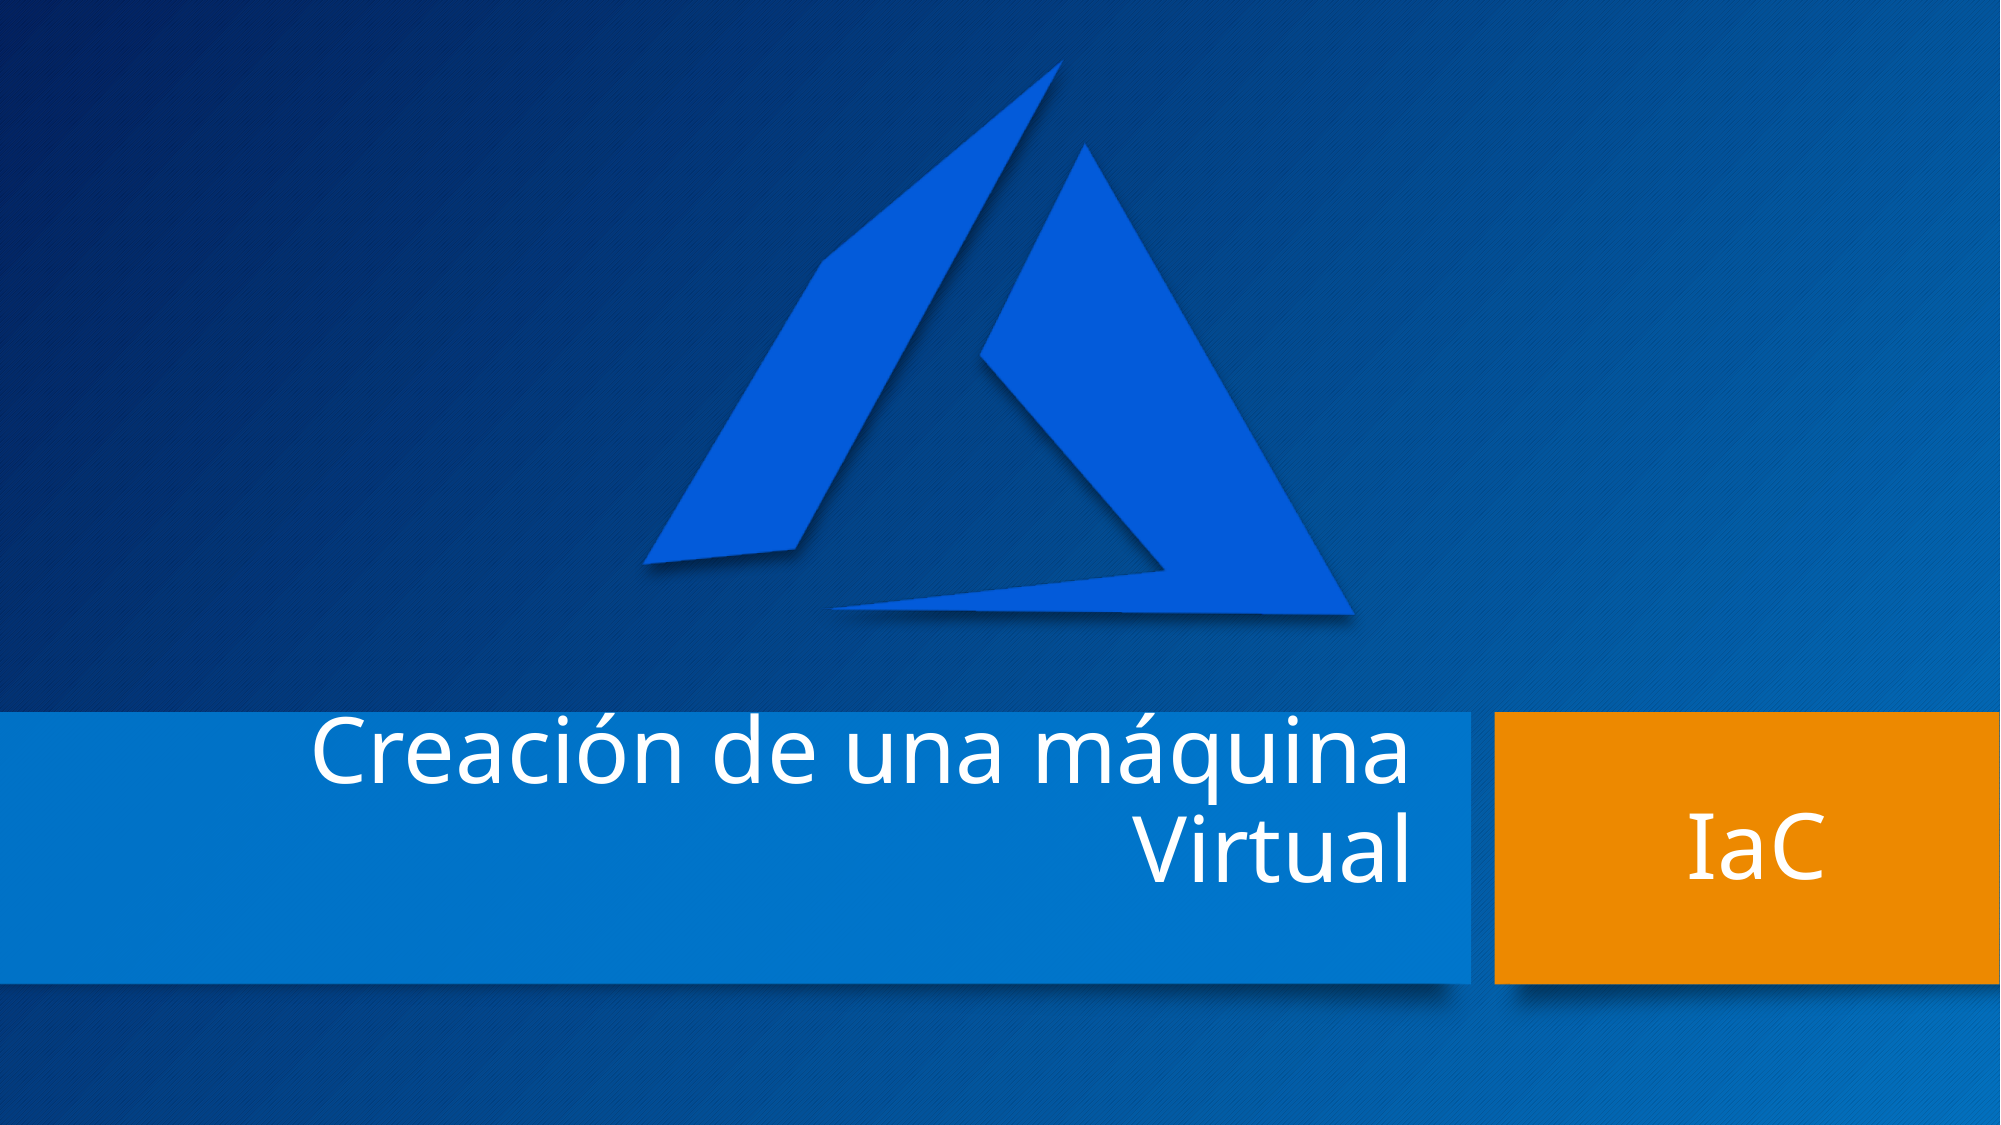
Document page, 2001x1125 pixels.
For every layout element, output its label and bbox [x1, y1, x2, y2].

text_box [0, 0, 2000, 1125]
picture [610, 0, 1389, 745]
